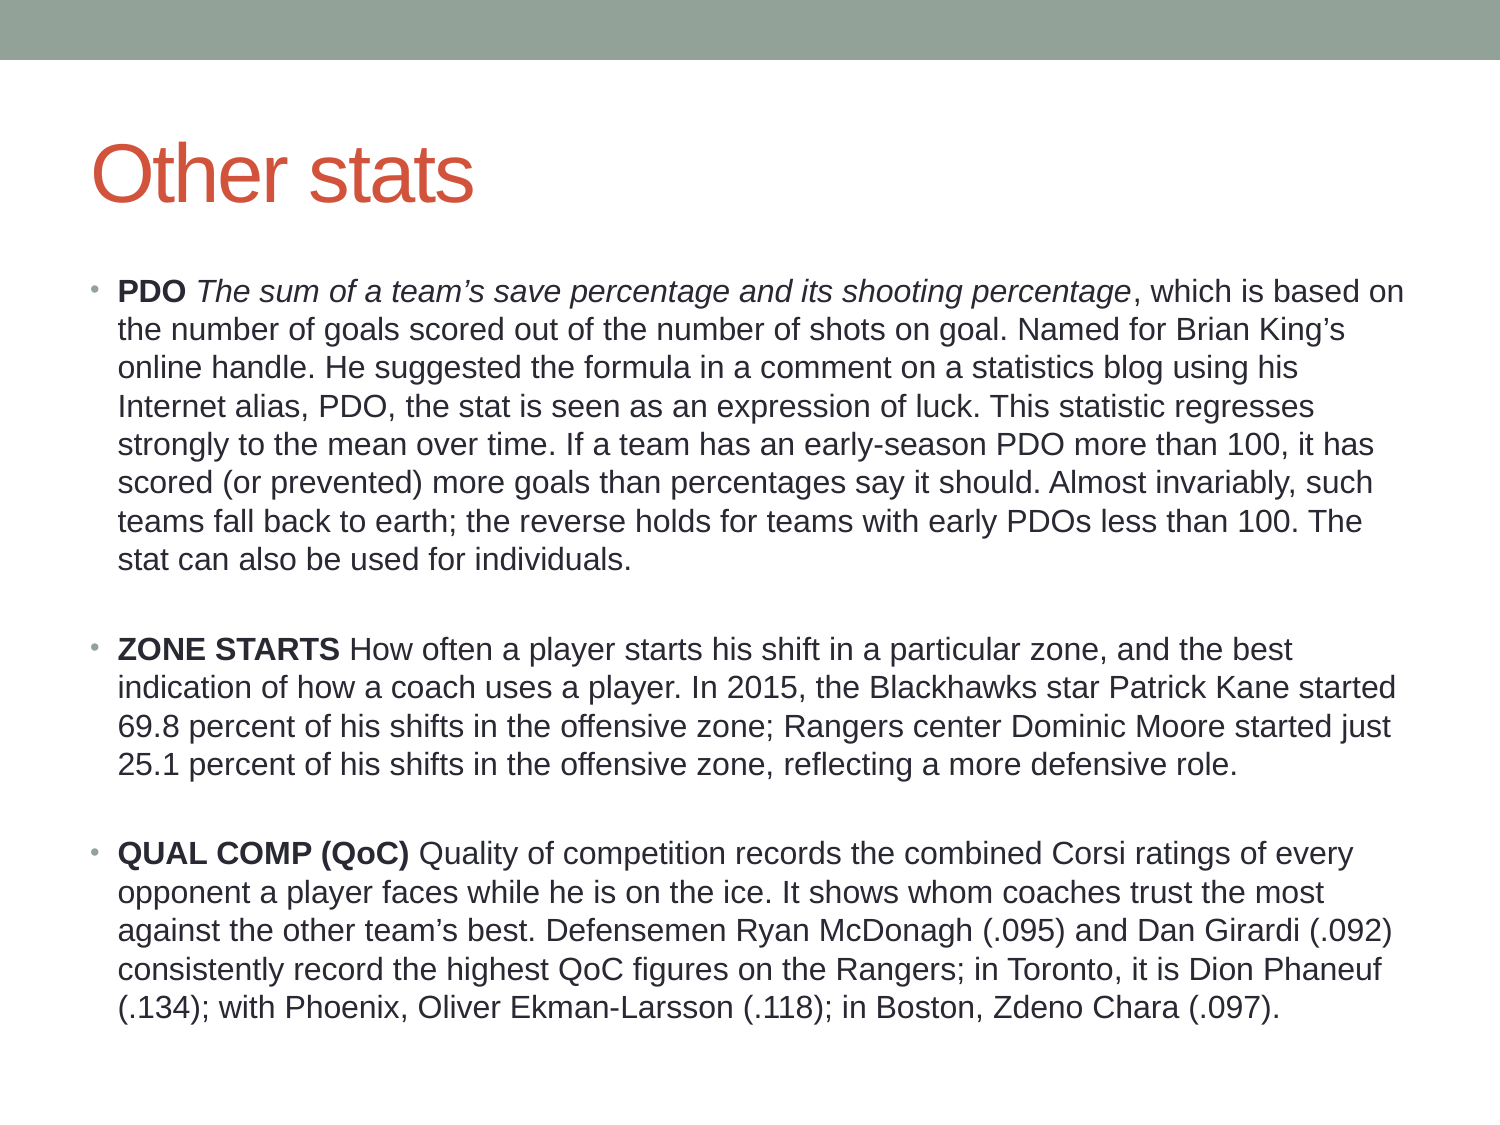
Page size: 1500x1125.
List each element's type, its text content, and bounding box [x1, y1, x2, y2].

title Other stats [75, 87, 1425, 250]
list PDO The sum of a team’s save percentage and its shooting percentage, which is based on the number of goals scored out of the number of shots on goal. Named for Brian King’s online handle. He suggested the formula in a comment on a statistics blog using his Internet alias, PDO, the stat is seen as an expression of luck. This statistic regresses strongly to the mean over time. If a team has an early-season PDO more than 100, it has scored (or prevented) more goals than percentages say it should. Almost invariably, such teams fall back to earth; the reverse holds for teams with early PDOs less than 100. The stat can also be used for individuals. ZONE STARTS How often a player starts his shift in a particular zone, and the best indication of how a coach uses a player. In 2015, the Blackhawks star Patrick Kane started 69.8 percent of his shifts in the offensive zone; Rangers center Dominic Moore started just 25.1 percent of his shifts in the offensive zone, reflecting a more defensive role. QUAL COMP (QoC) Quality of competition records the combined Corsi ratings of every opponent a player faces while he is on the ice. It shows whom coaches trust the most against the other team’s best. Defensemen Ryan McDonagh (.095) and Dan Girardi (.092) consistently record the highest QoC figures on the Rangers; in Toronto, it is Dion Phaneuf (.134); with Phoenix, Oliver Ekman-Larsson (.118); in Boston, Zdeno Chara (.097). [75, 262, 1425, 1063]
